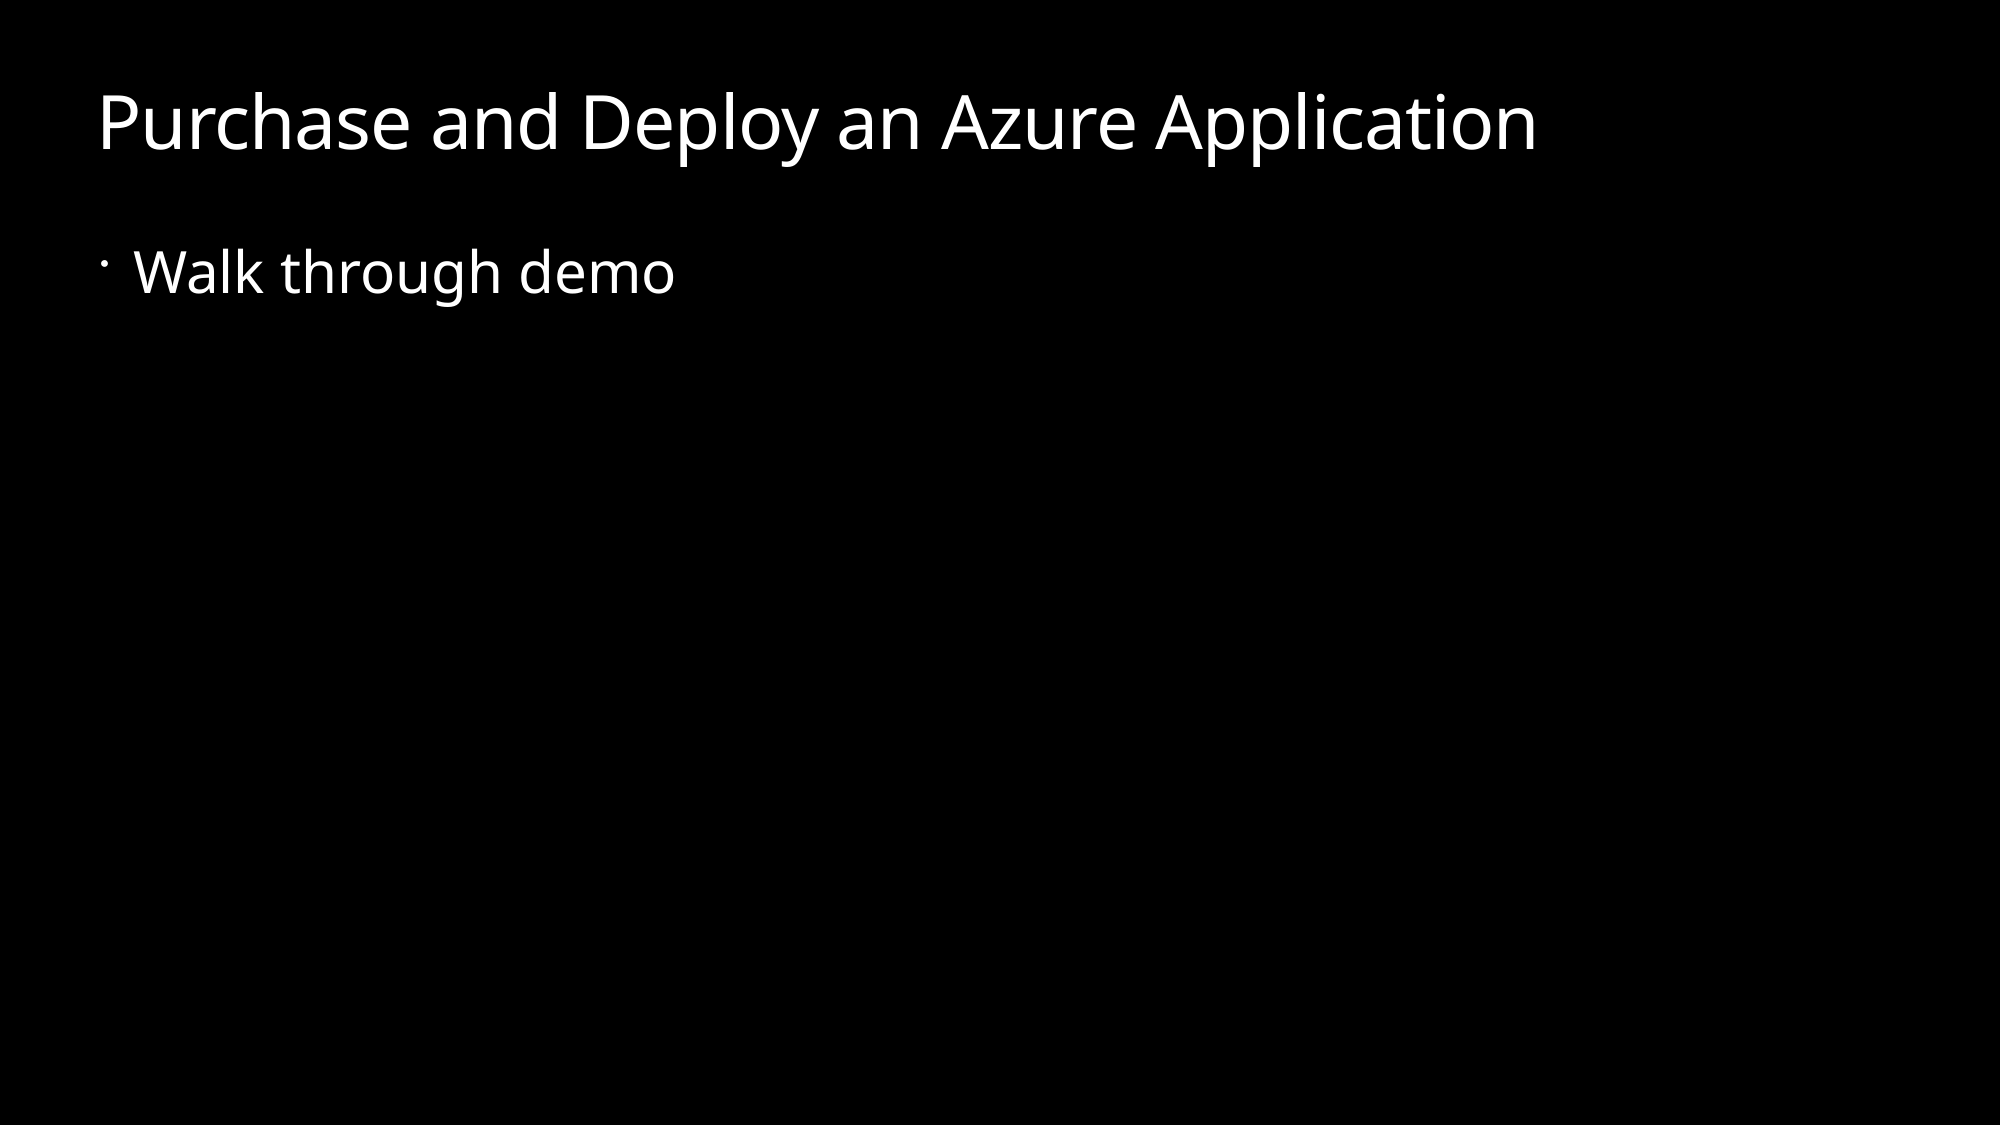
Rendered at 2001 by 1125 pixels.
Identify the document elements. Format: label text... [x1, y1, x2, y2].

title Purchase and Deploy an Azure Application [96, 75, 1904, 166]
list Walk through demo [95, 235, 1904, 874]
